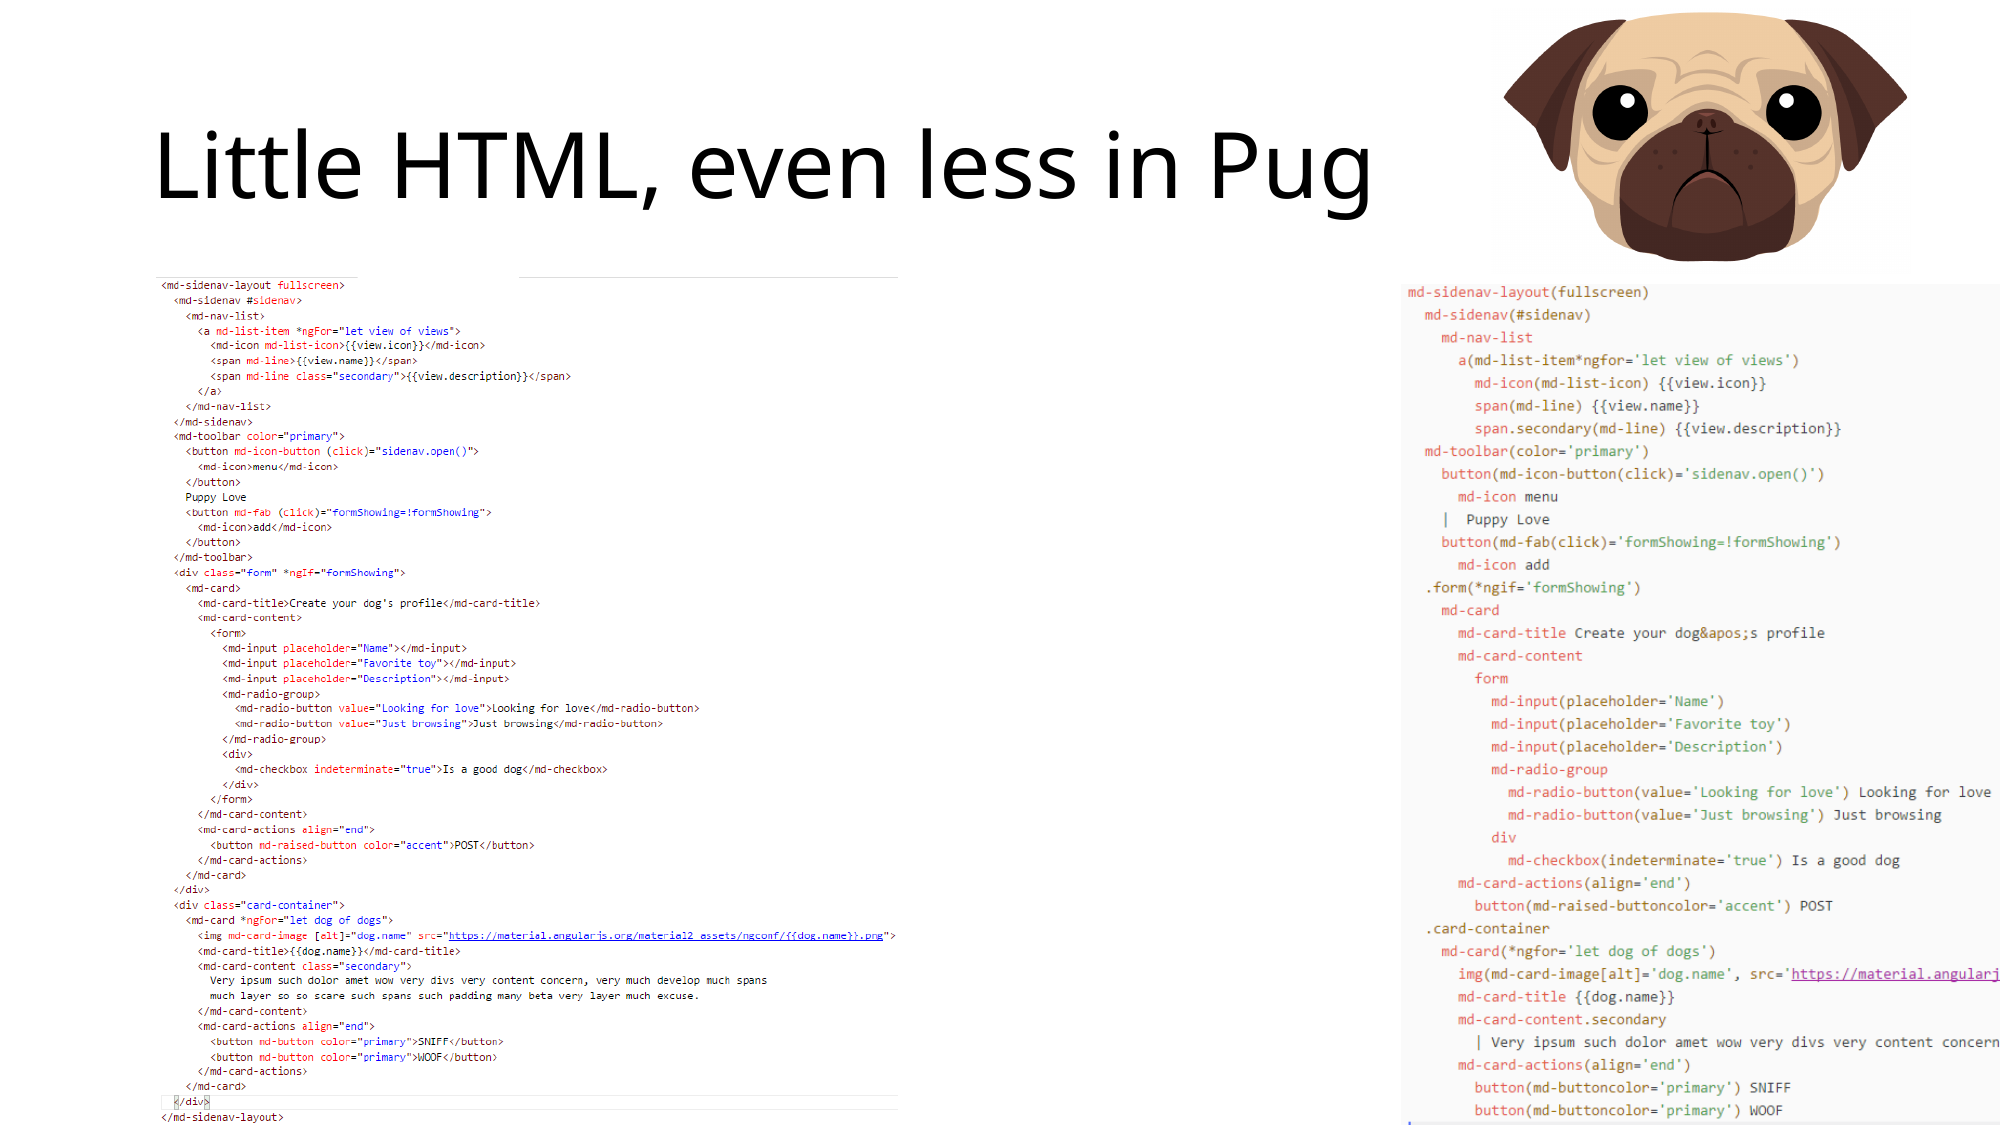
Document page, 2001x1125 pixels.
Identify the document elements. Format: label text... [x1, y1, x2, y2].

title Little HTML, even less in Pug [137, 59, 1470, 278]
picture [1401, 284, 2000, 1125]
picture [156, 277, 898, 1125]
picture [1491, 8, 1911, 274]
